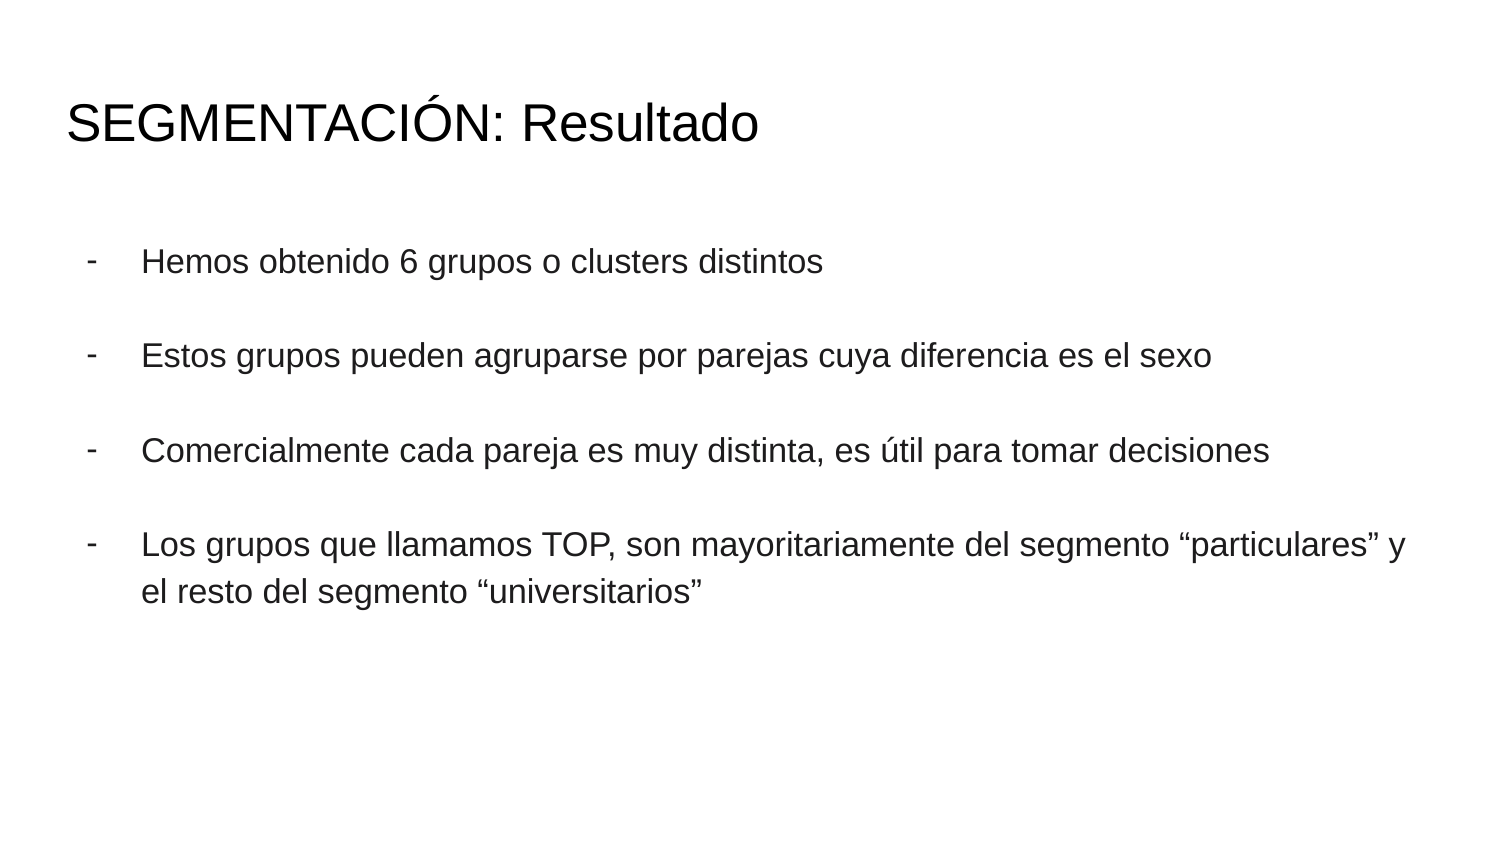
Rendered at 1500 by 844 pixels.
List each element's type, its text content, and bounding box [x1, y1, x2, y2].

title SEGMENTACIÓN: Resultado [51, 72, 1449, 167]
list Hemos obtenido 6 grupos o clusters distintos Estos grupos pueden agruparse por parejas cuya diferencia es el sexo Comercialmente cada pareja es muy distinta, es útil para tomar decisiones Los grupos que llamamos TOP, son mayoritariamente del segmento “particulares” y el resto del segmento “universitarios” [51, 189, 1449, 824]
